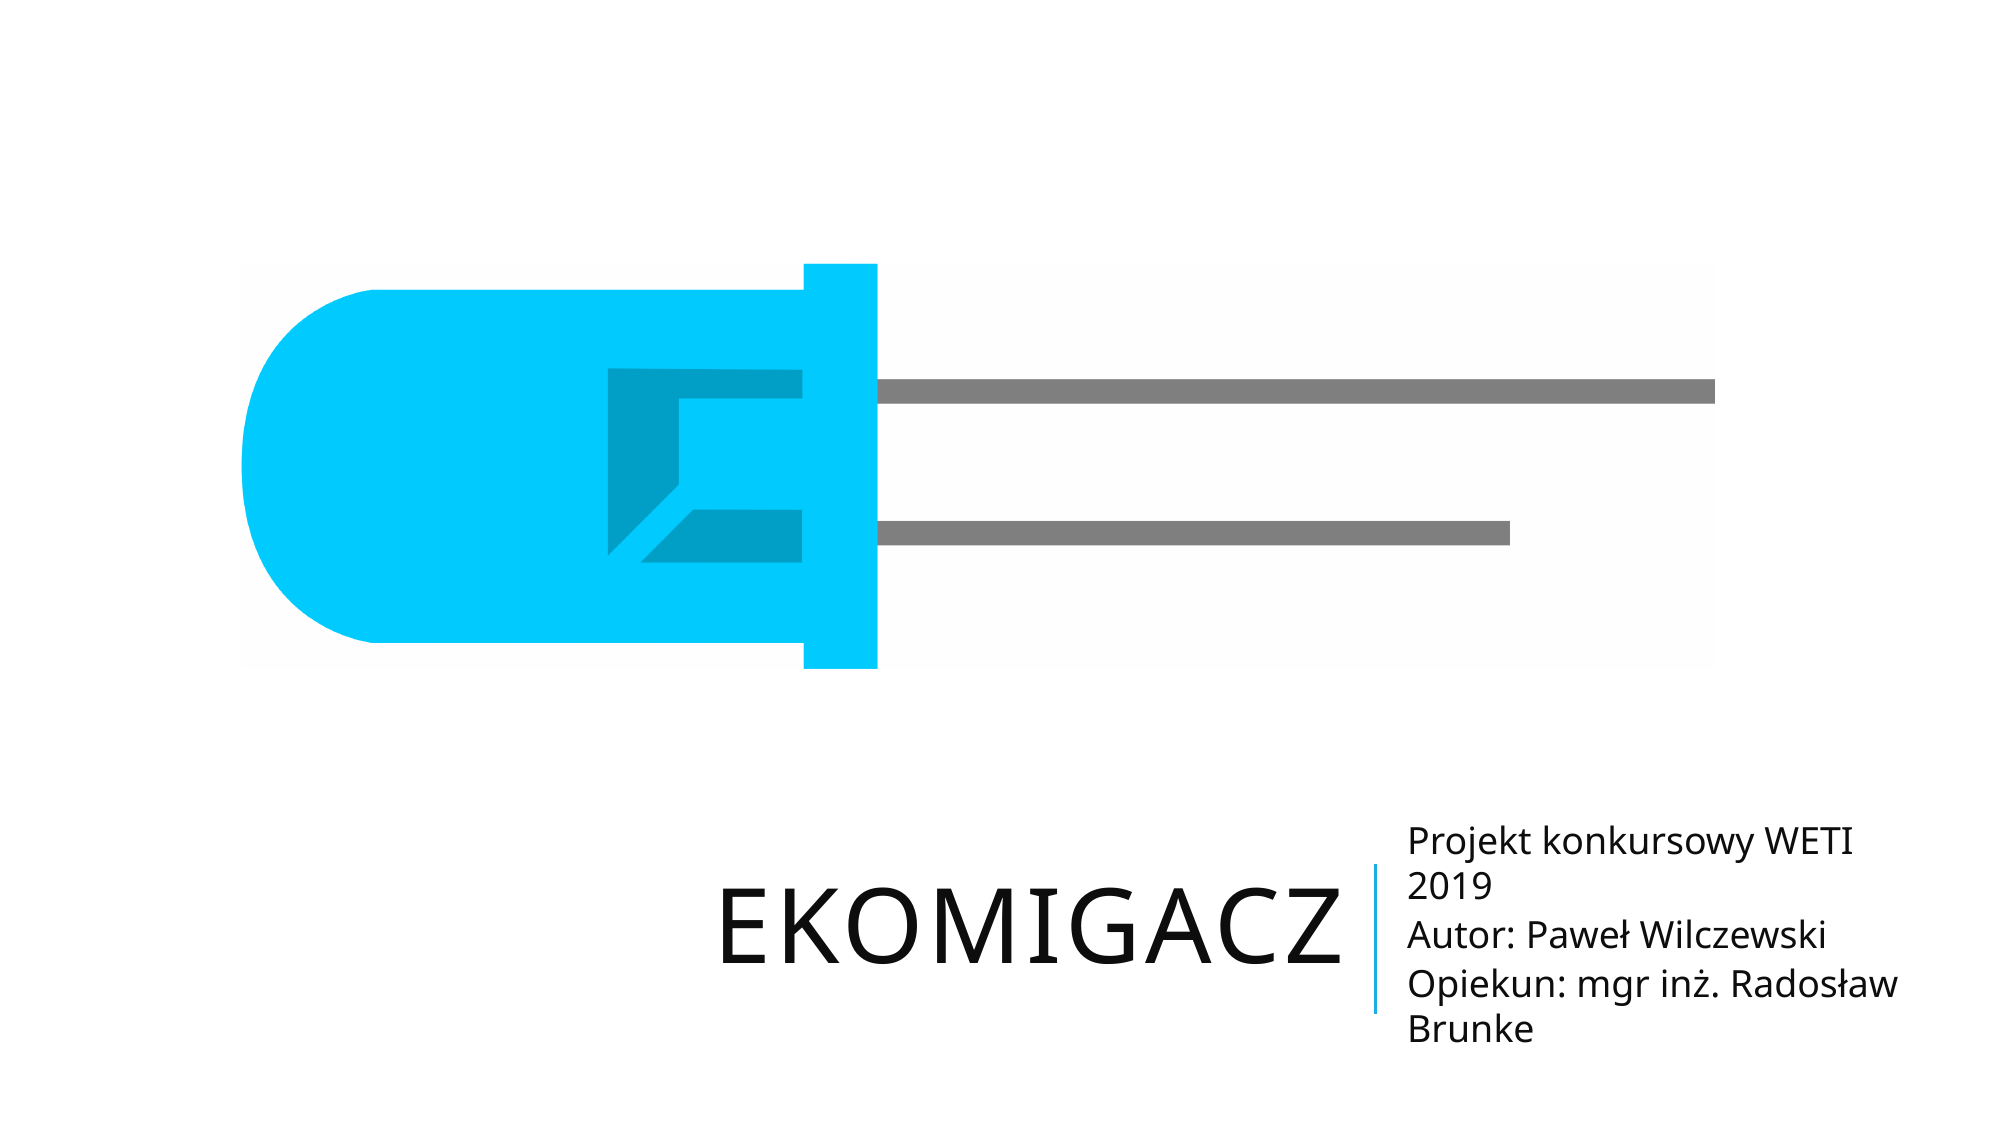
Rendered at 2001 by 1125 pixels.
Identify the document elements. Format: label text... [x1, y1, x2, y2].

picture [243, 0, 1714, 1125]
title Ekomigacz [1185, 813, 1360, 1054]
title Ekomigacz [75, 813, 768, 1054]
list Projekt konkursowy WETI 2019 Autor: Paweł Wilczewski Opiekun: mgr inż. Radosław Brunke [1391, 813, 1956, 1054]
